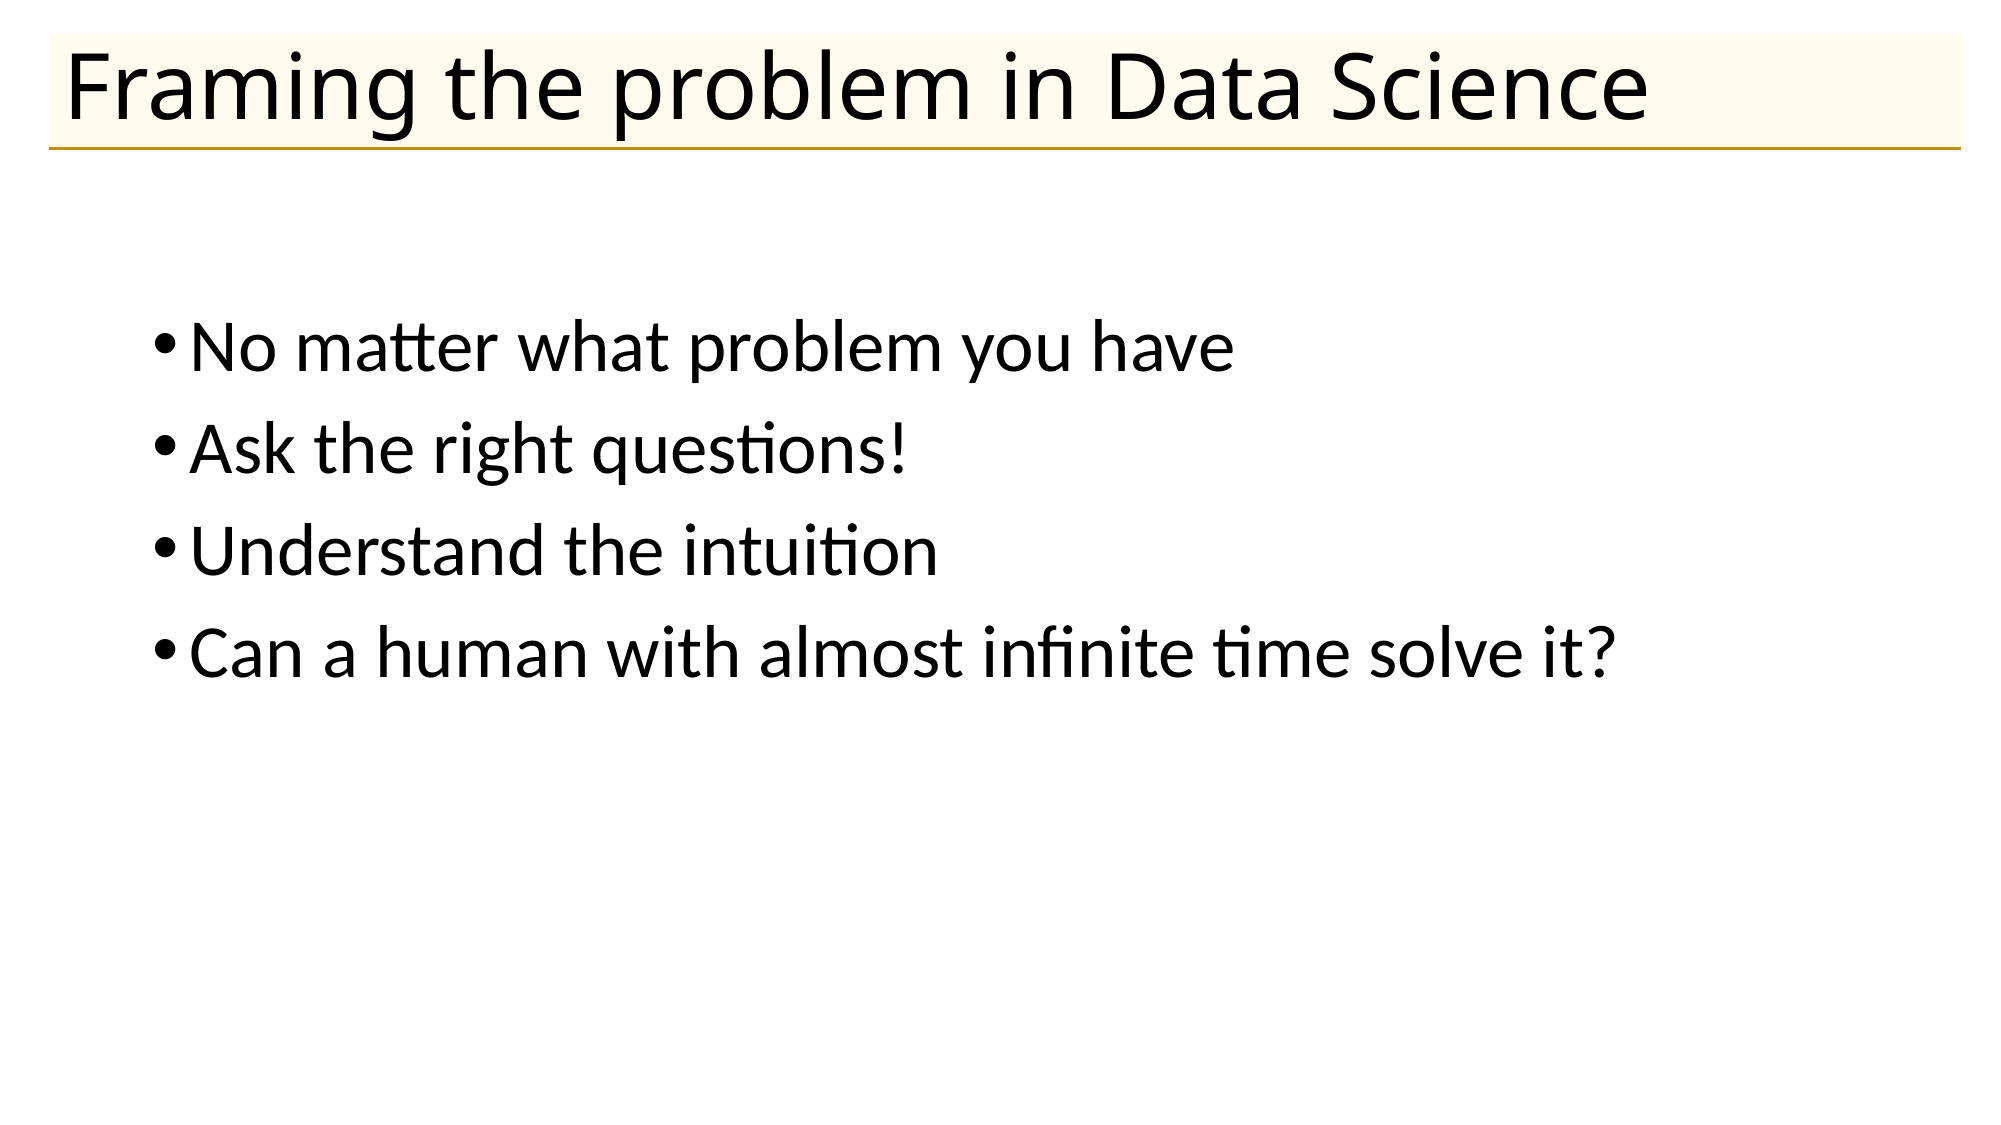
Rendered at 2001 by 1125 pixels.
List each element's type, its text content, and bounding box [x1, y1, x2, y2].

title Framing the problem in Data Science [48, 32, 1962, 147]
list No matter what problem you have Ask the right questions! Understand the intuition Can a human with almost infinite time solve it? [137, 299, 1863, 1014]
